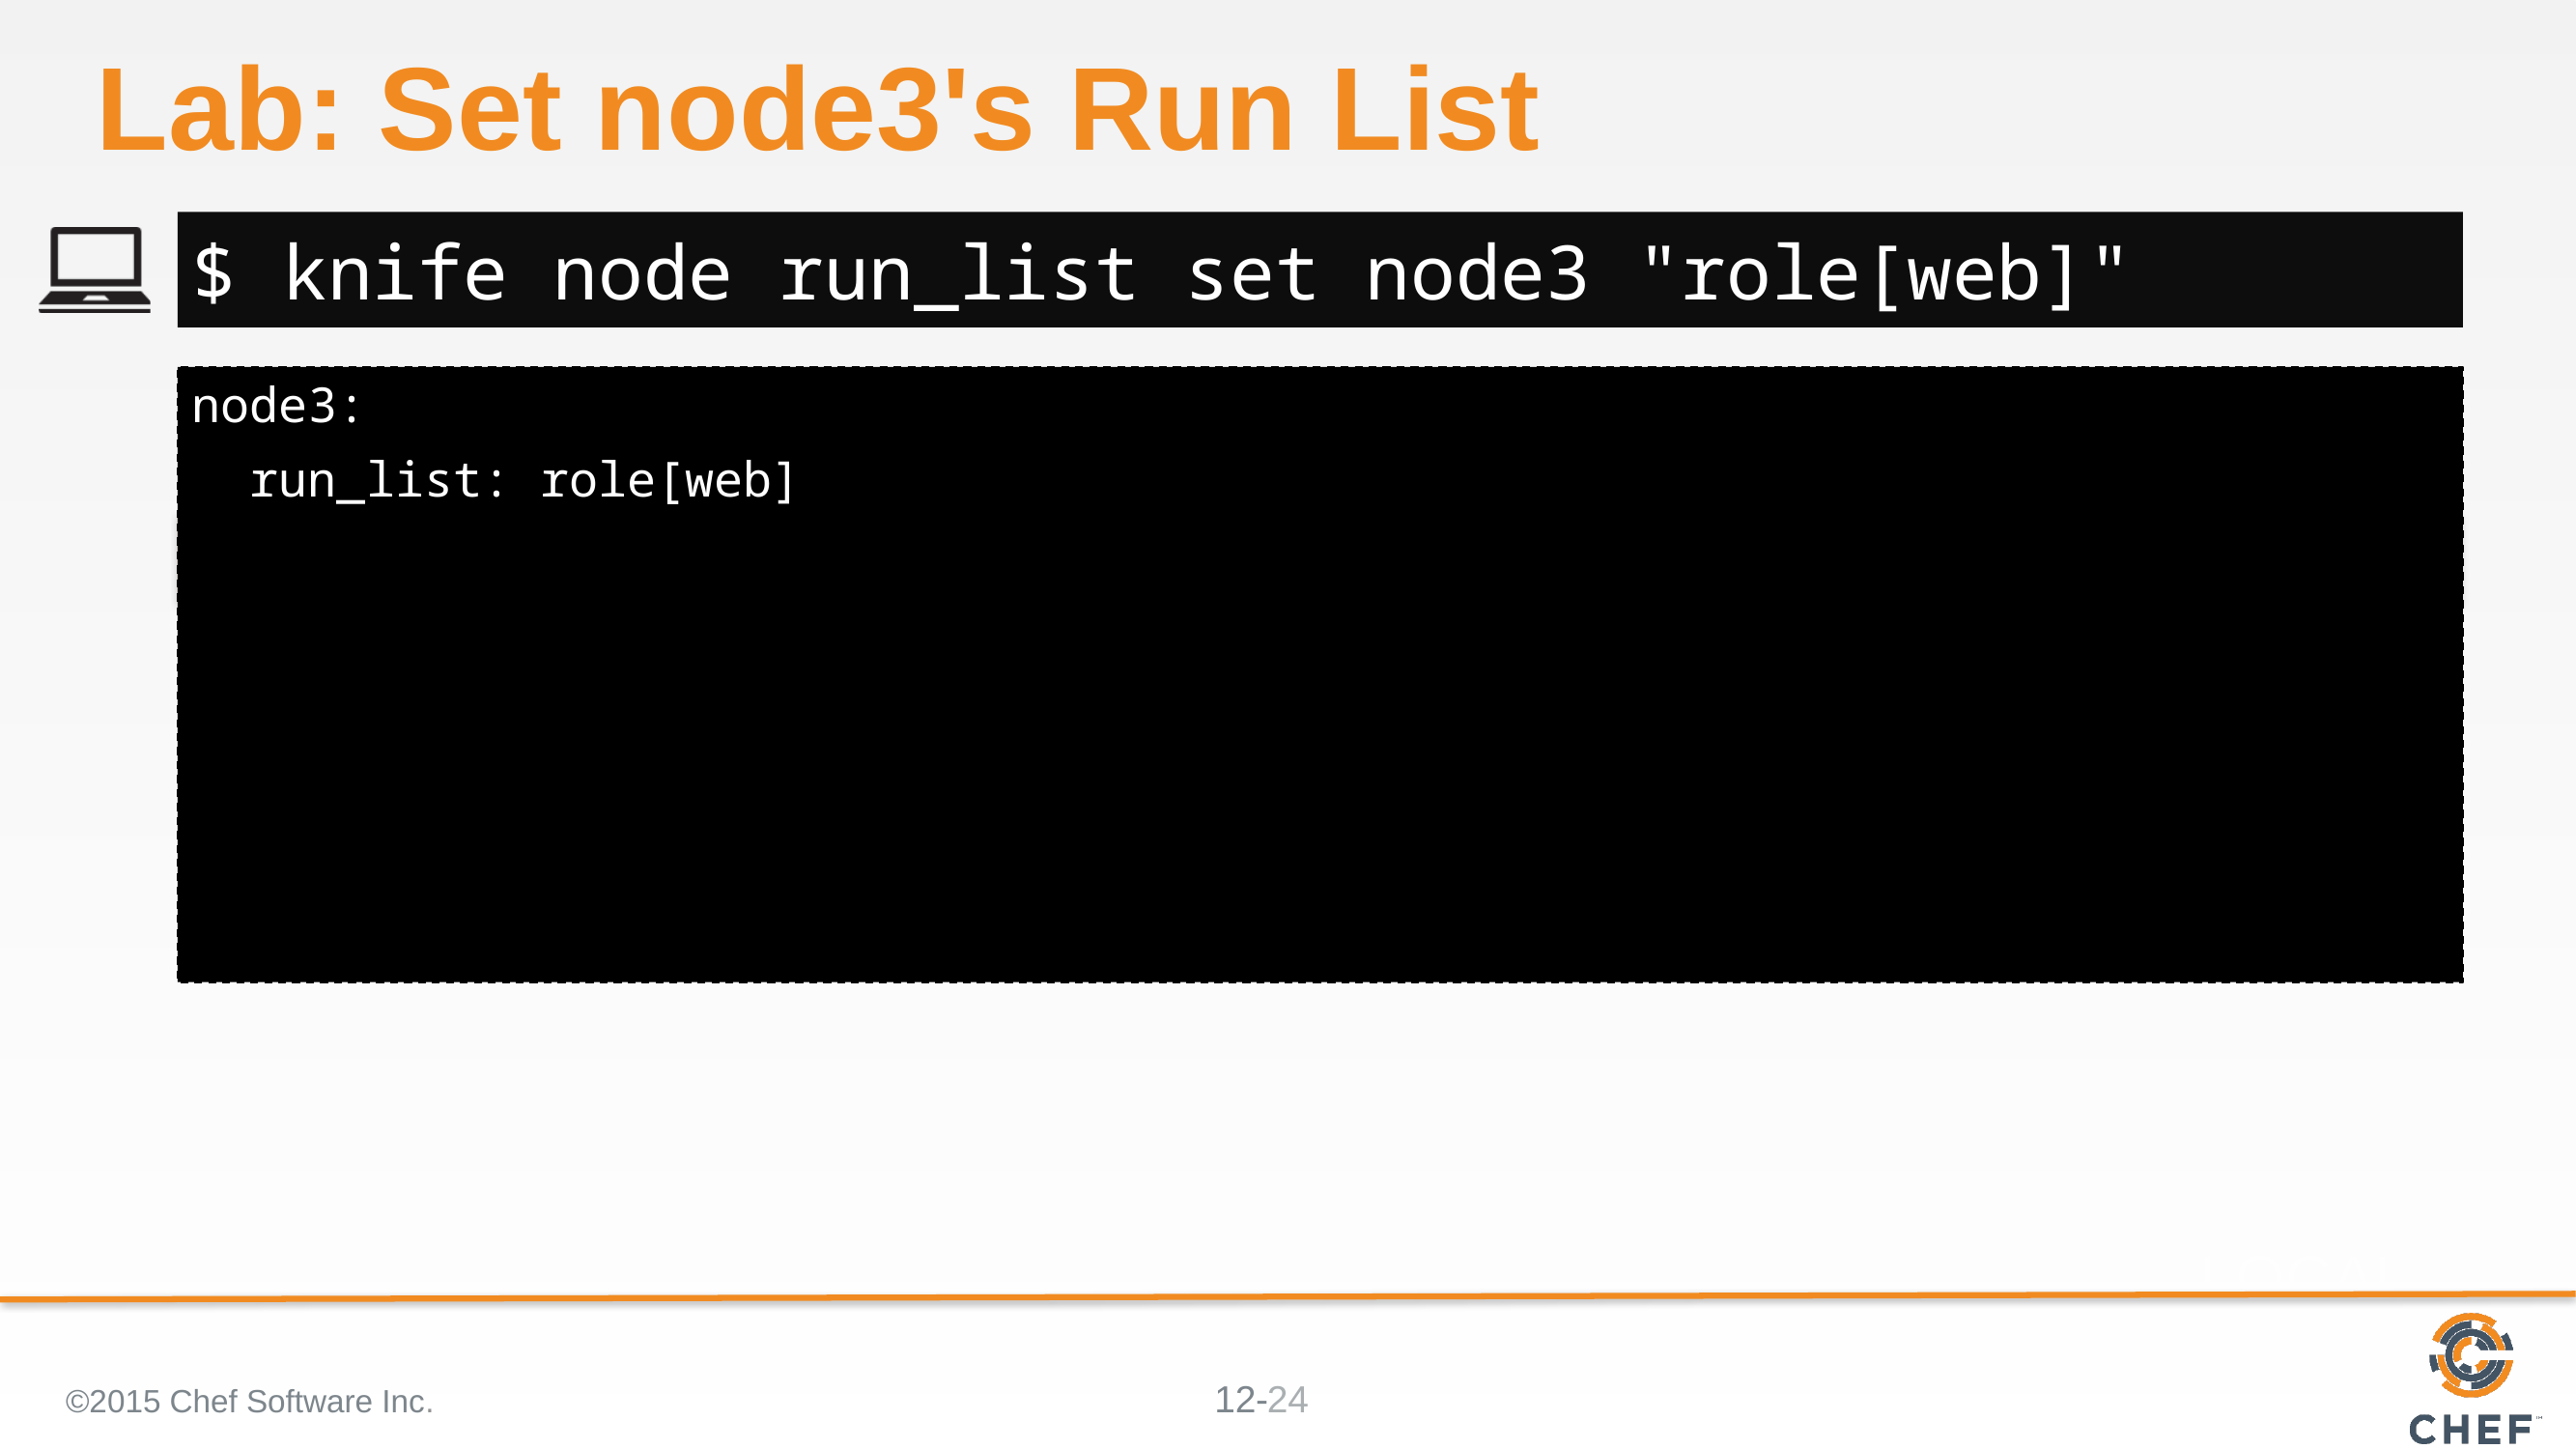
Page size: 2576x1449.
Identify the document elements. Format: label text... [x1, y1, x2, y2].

list $ knife node run_list set node3 "role[web]" [177, 212, 2463, 327]
list node3: run_list: role[web] [177, 366, 2464, 983]
title Lab: Set node3's Run List [96, 48, 2463, 180]
footer ©2015 Chef Software Inc. [51, 1359, 952, 1440]
slide_number 24 [998, 1359, 1578, 1437]
picture [2399, 1297, 2550, 1449]
